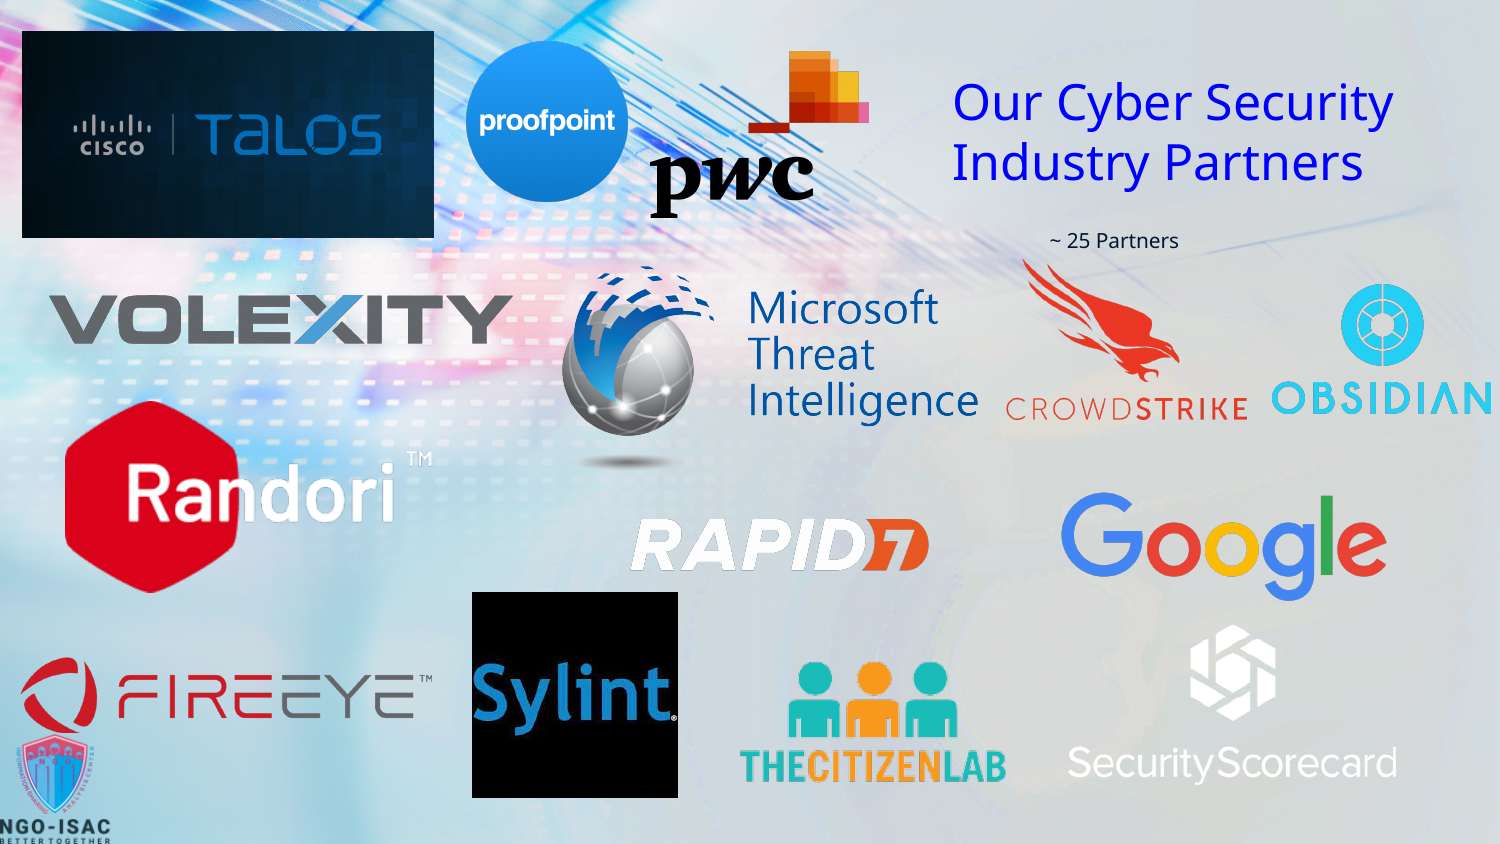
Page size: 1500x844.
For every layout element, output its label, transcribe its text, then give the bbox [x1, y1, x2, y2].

picture [1272, 283, 1491, 415]
list ~ 25 Partners [1034, 212, 1500, 419]
title Our Cyber Security Industry Partners [937, 0, 1500, 206]
picture [0, 0, 1500, 844]
